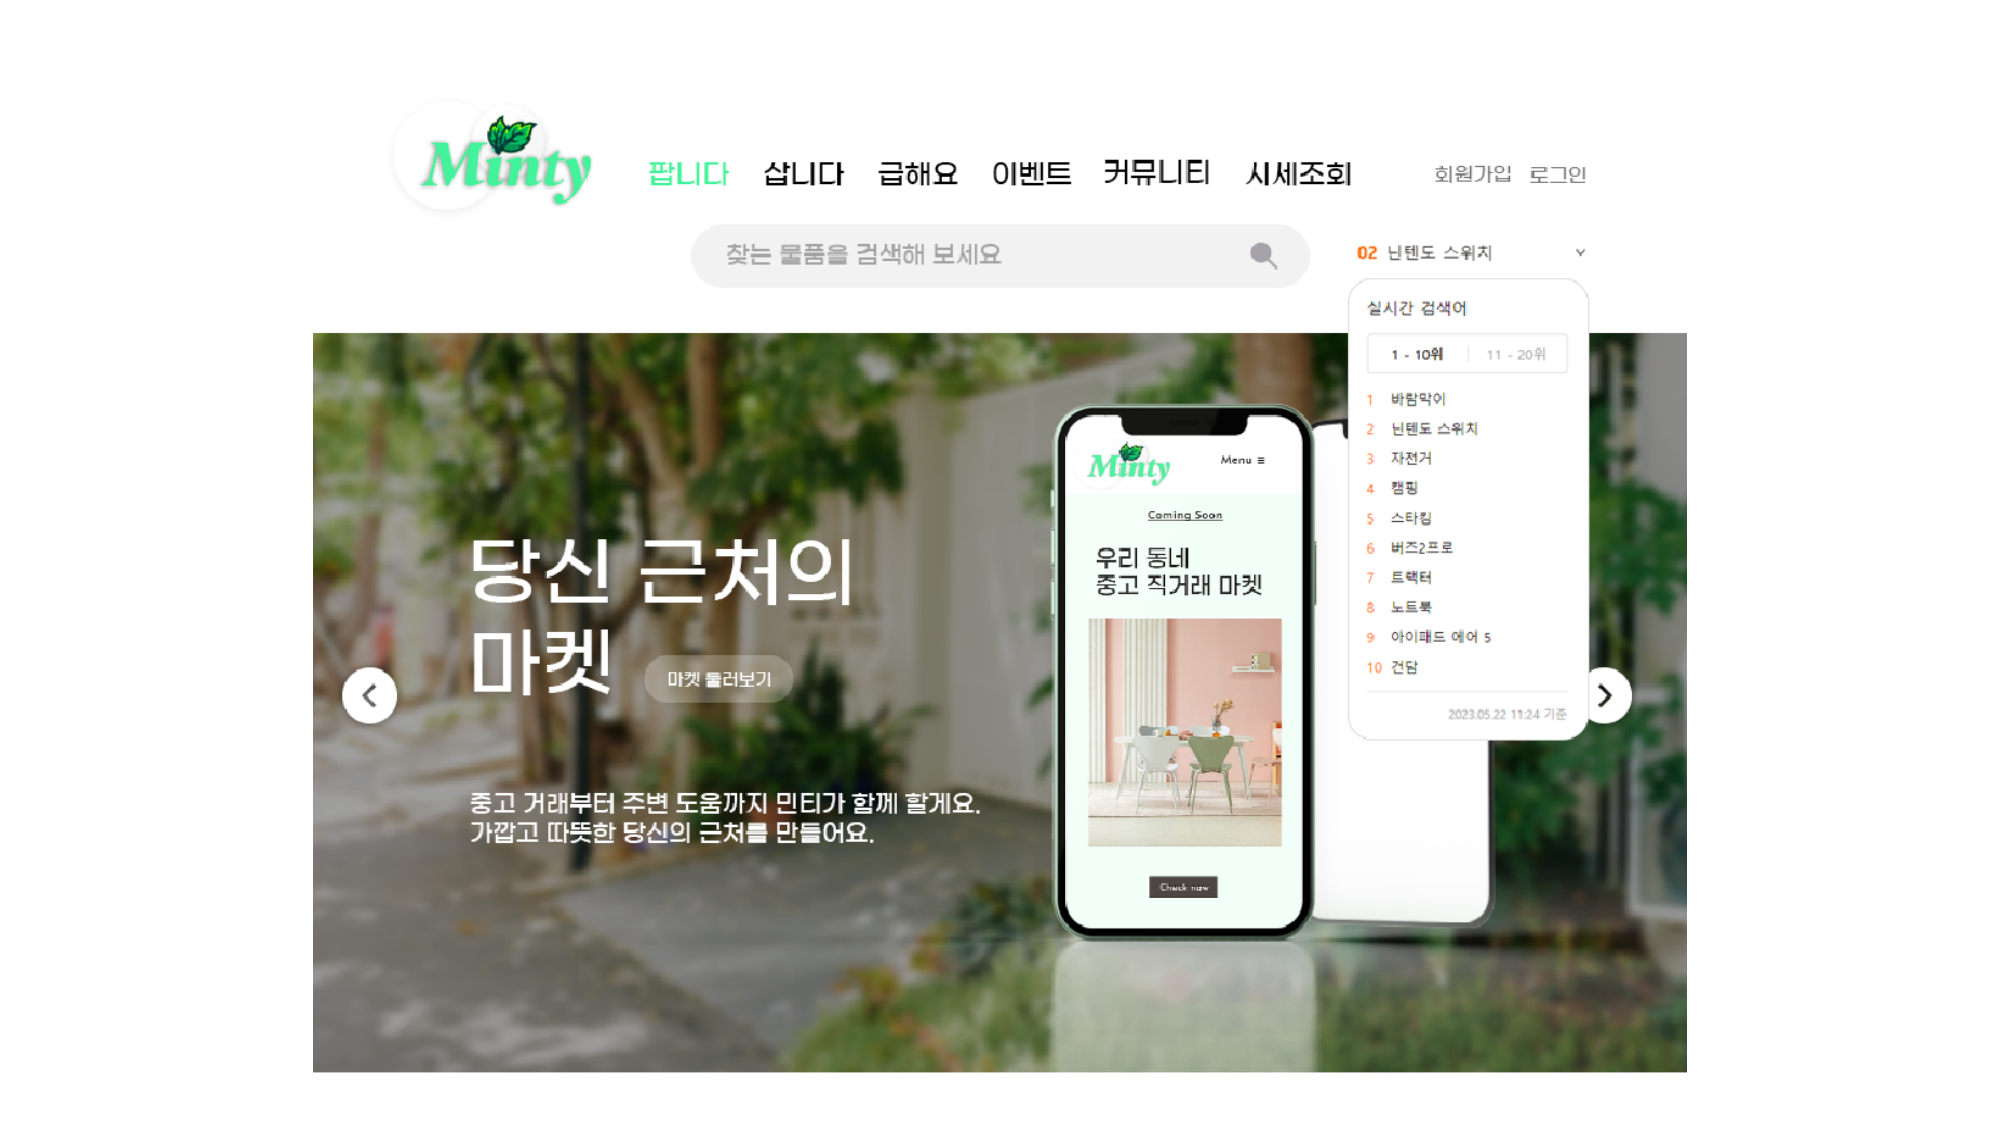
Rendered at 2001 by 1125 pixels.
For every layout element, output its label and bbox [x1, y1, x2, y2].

picture [313, 22, 1687, 1103]
